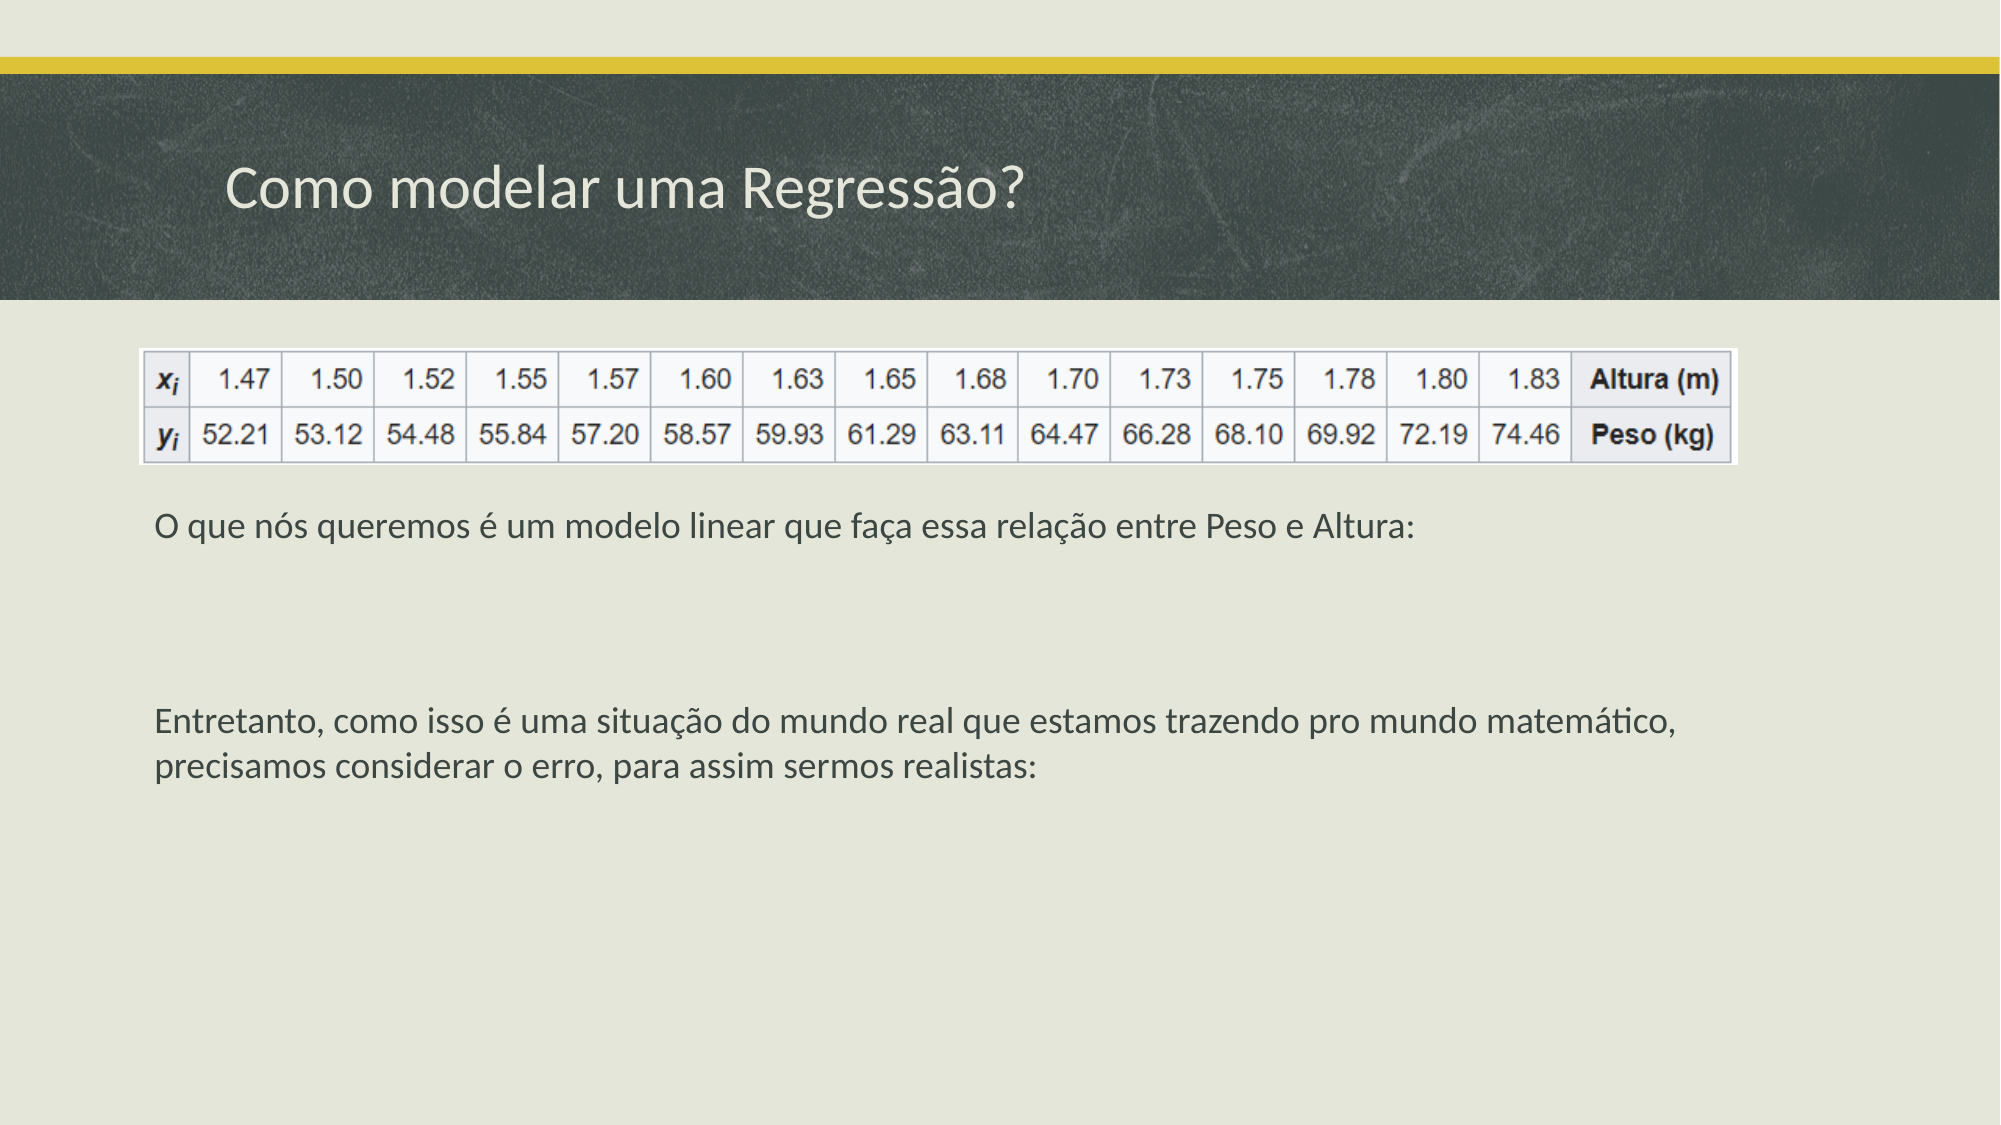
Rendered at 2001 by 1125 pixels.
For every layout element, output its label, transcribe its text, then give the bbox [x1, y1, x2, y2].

picture [0, 74, 2000, 300]
picture [139, 348, 1739, 465]
title Como modelar uma Regressão? [210, 75, 1790, 299]
